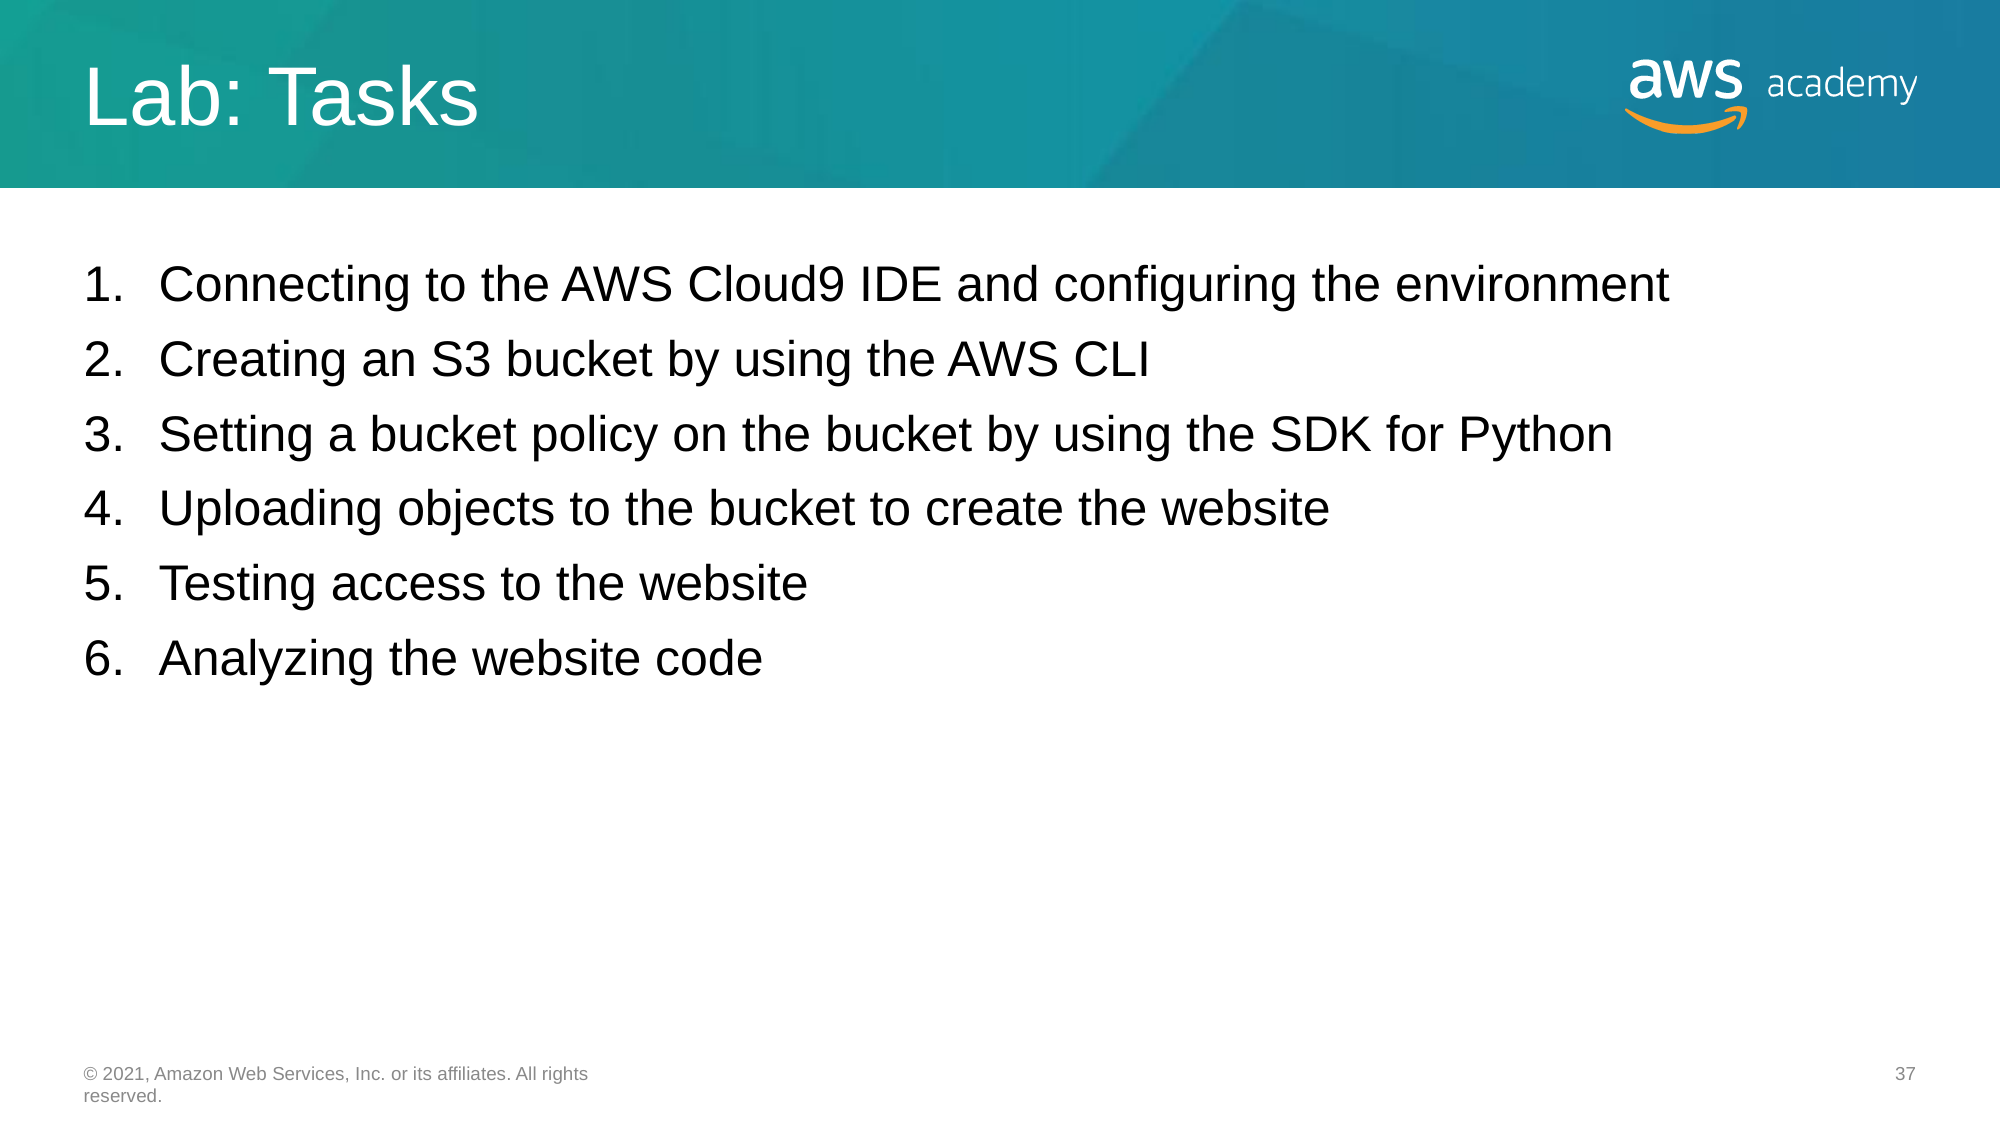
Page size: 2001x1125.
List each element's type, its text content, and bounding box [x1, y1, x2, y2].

list Connecting to the AWS Cloud9 IDE and configuring the environment Creating an S3 bucket by using the AWS CLI Setting a bucket policy on the bucket by using the SDK for Python Uploading objects to the bucket to create the website Testing access to the website Analyzing the website code [68, 250, 1932, 1014]
slide_number ‹#› [1481, 1042, 1932, 1103]
title Lab: Tasks [68, 59, 1551, 138]
picture [0, 0, 2000, 188]
